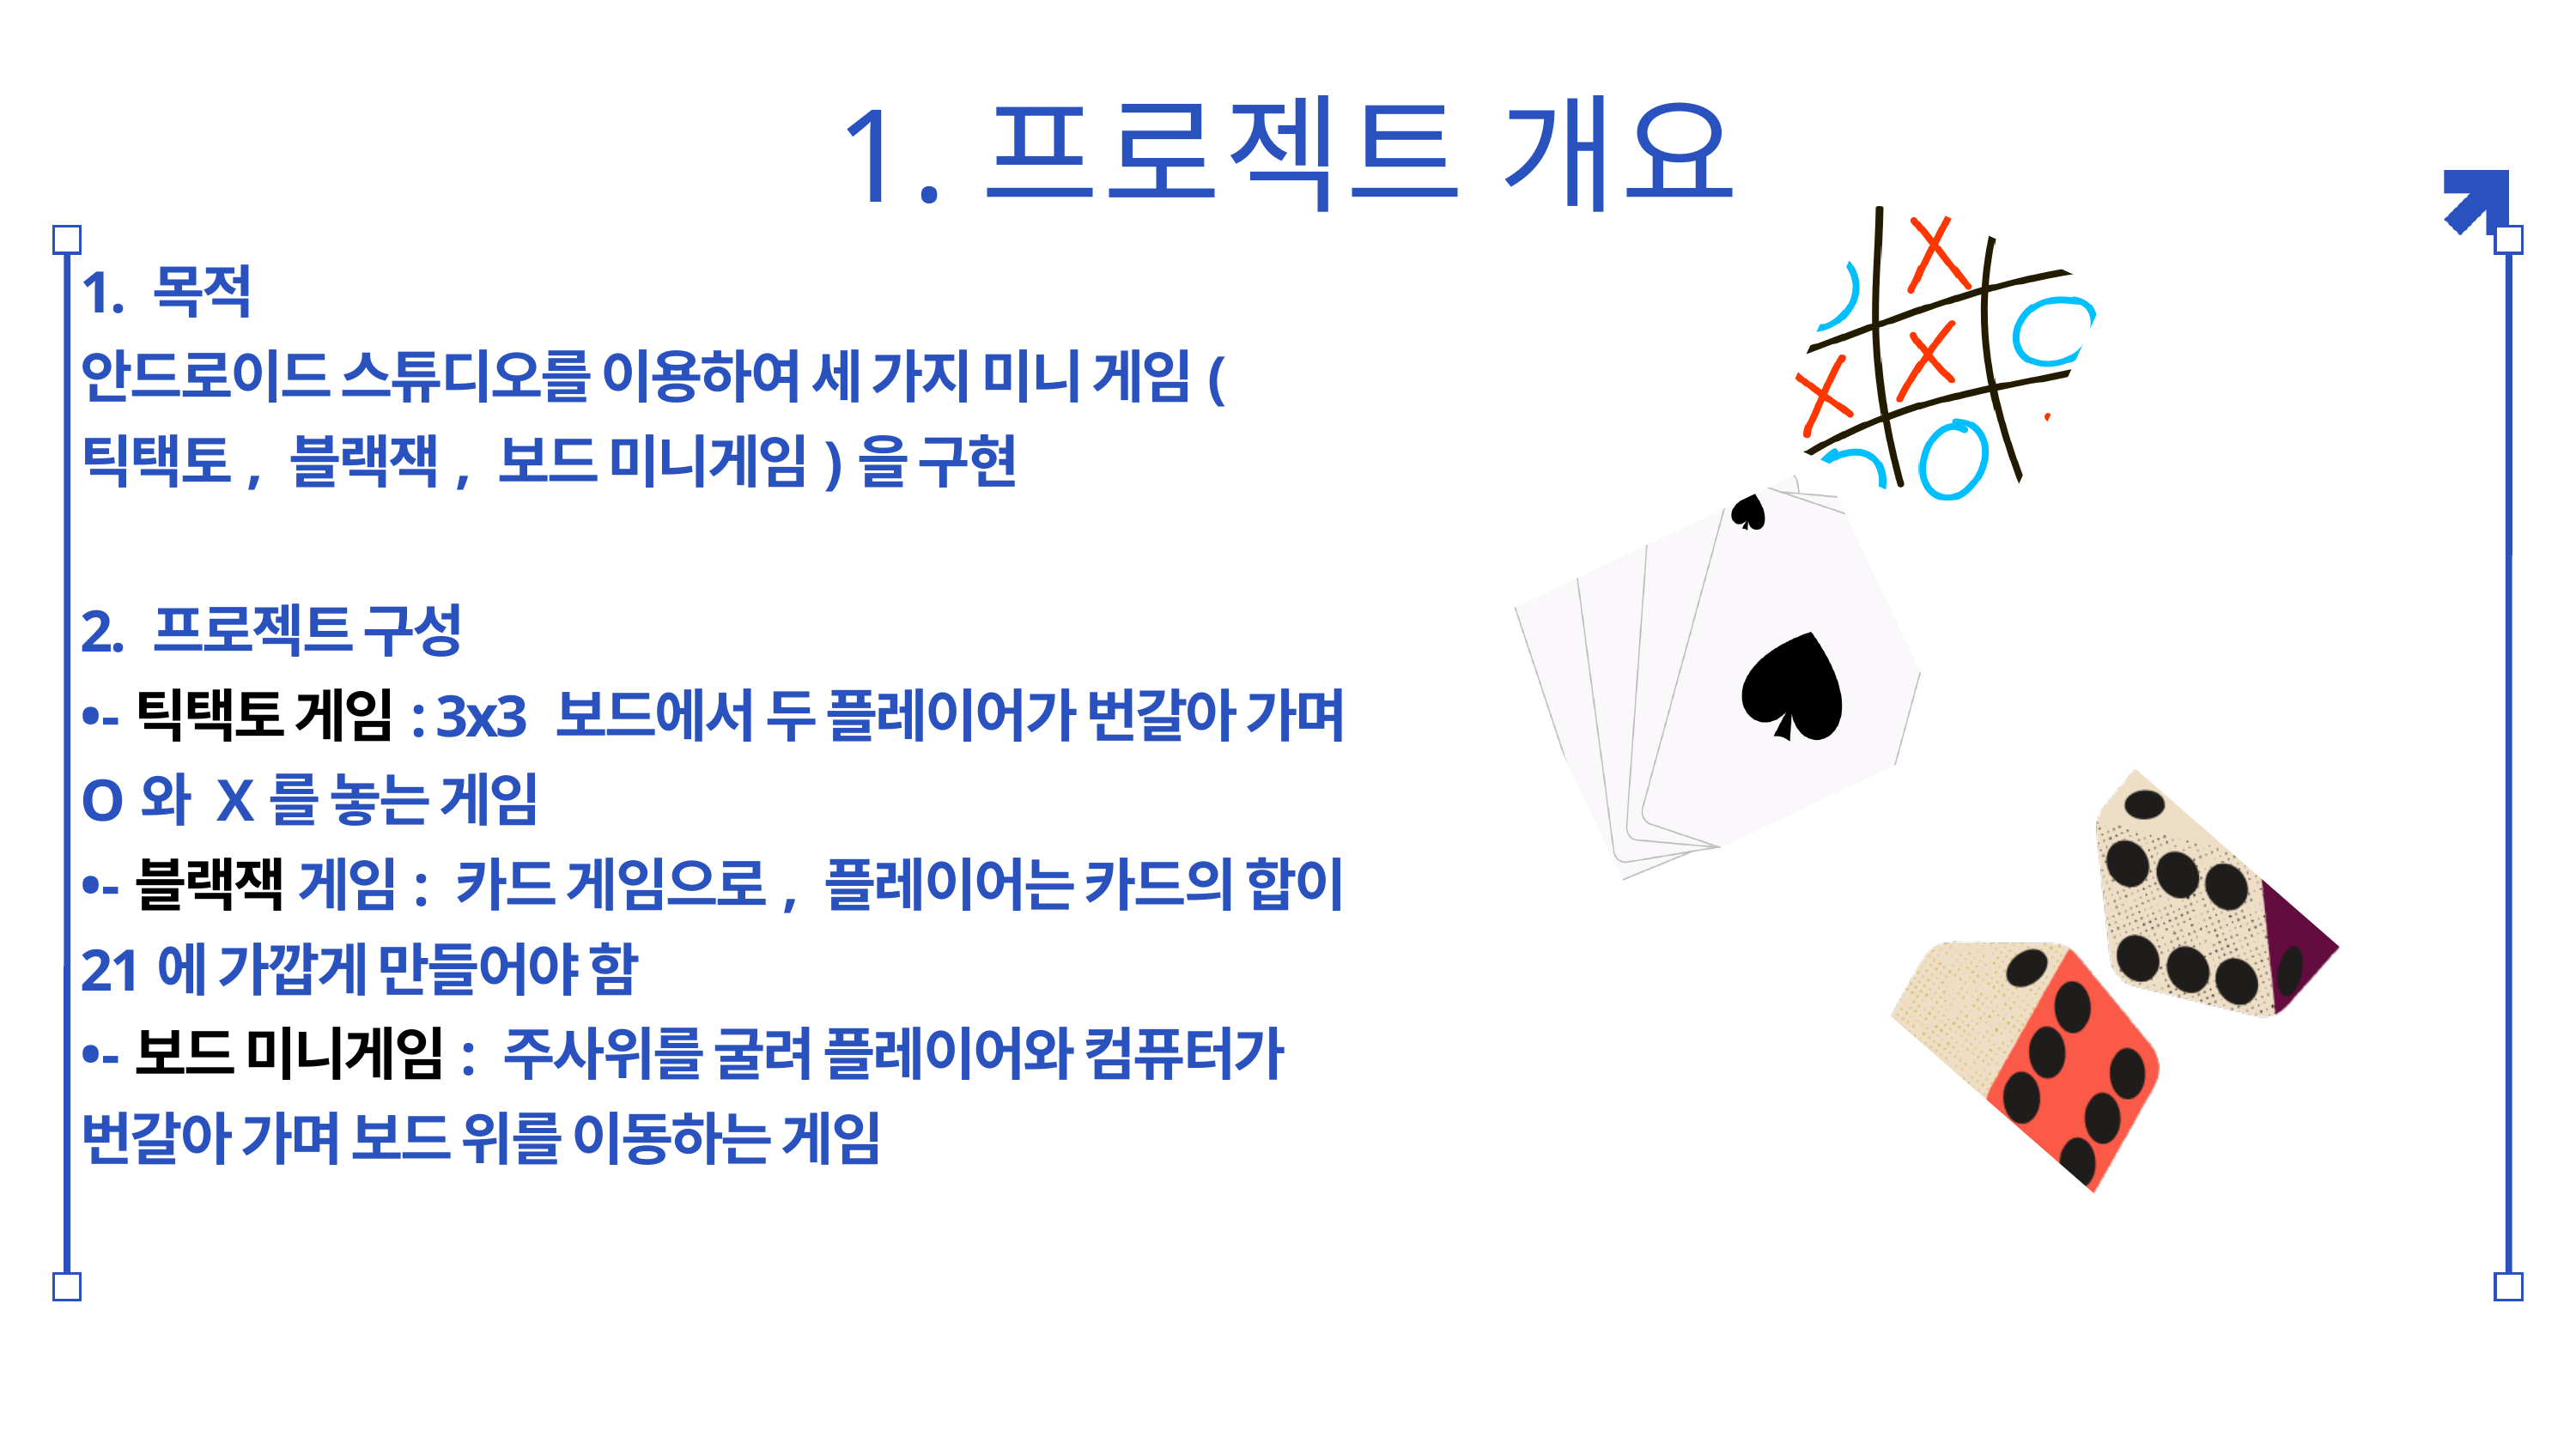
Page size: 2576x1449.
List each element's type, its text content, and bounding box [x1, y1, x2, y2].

text_box [2444, 170, 2509, 235]
text_box [1856, 724, 2360, 1226]
text_box 1. 목적 안드로이드 스튜디오를 이용하여 세 가지 미니 게임(틱택토, 블랙잭, 보드 미니게임)을 구현 2. 프로젝트 구성 •-틱택토 게임: 3x3 보드에서 두 플레이어가 번갈아 가며 O와 X를 놓는 게임 •-블랙잭 게임: 카드 게임으로, 플레이어는 카드의 합이 21에 가깝게 만들어야 함 •-보드 미니게임: 주사위를 굴려 플레이어와 컴퓨터가 번갈아 가며 보드 위를 이동하는 게임 [80, 239, 1393, 1225]
text_box [1498, 462, 1952, 892]
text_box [2494, 1273, 2523, 1301]
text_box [53, 226, 82, 254]
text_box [2494, 226, 2523, 254]
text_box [53, 1273, 82, 1301]
text_box [1768, 187, 2108, 539]
text_box 1.프로젝트 개요 [67, 128, 2509, 228]
